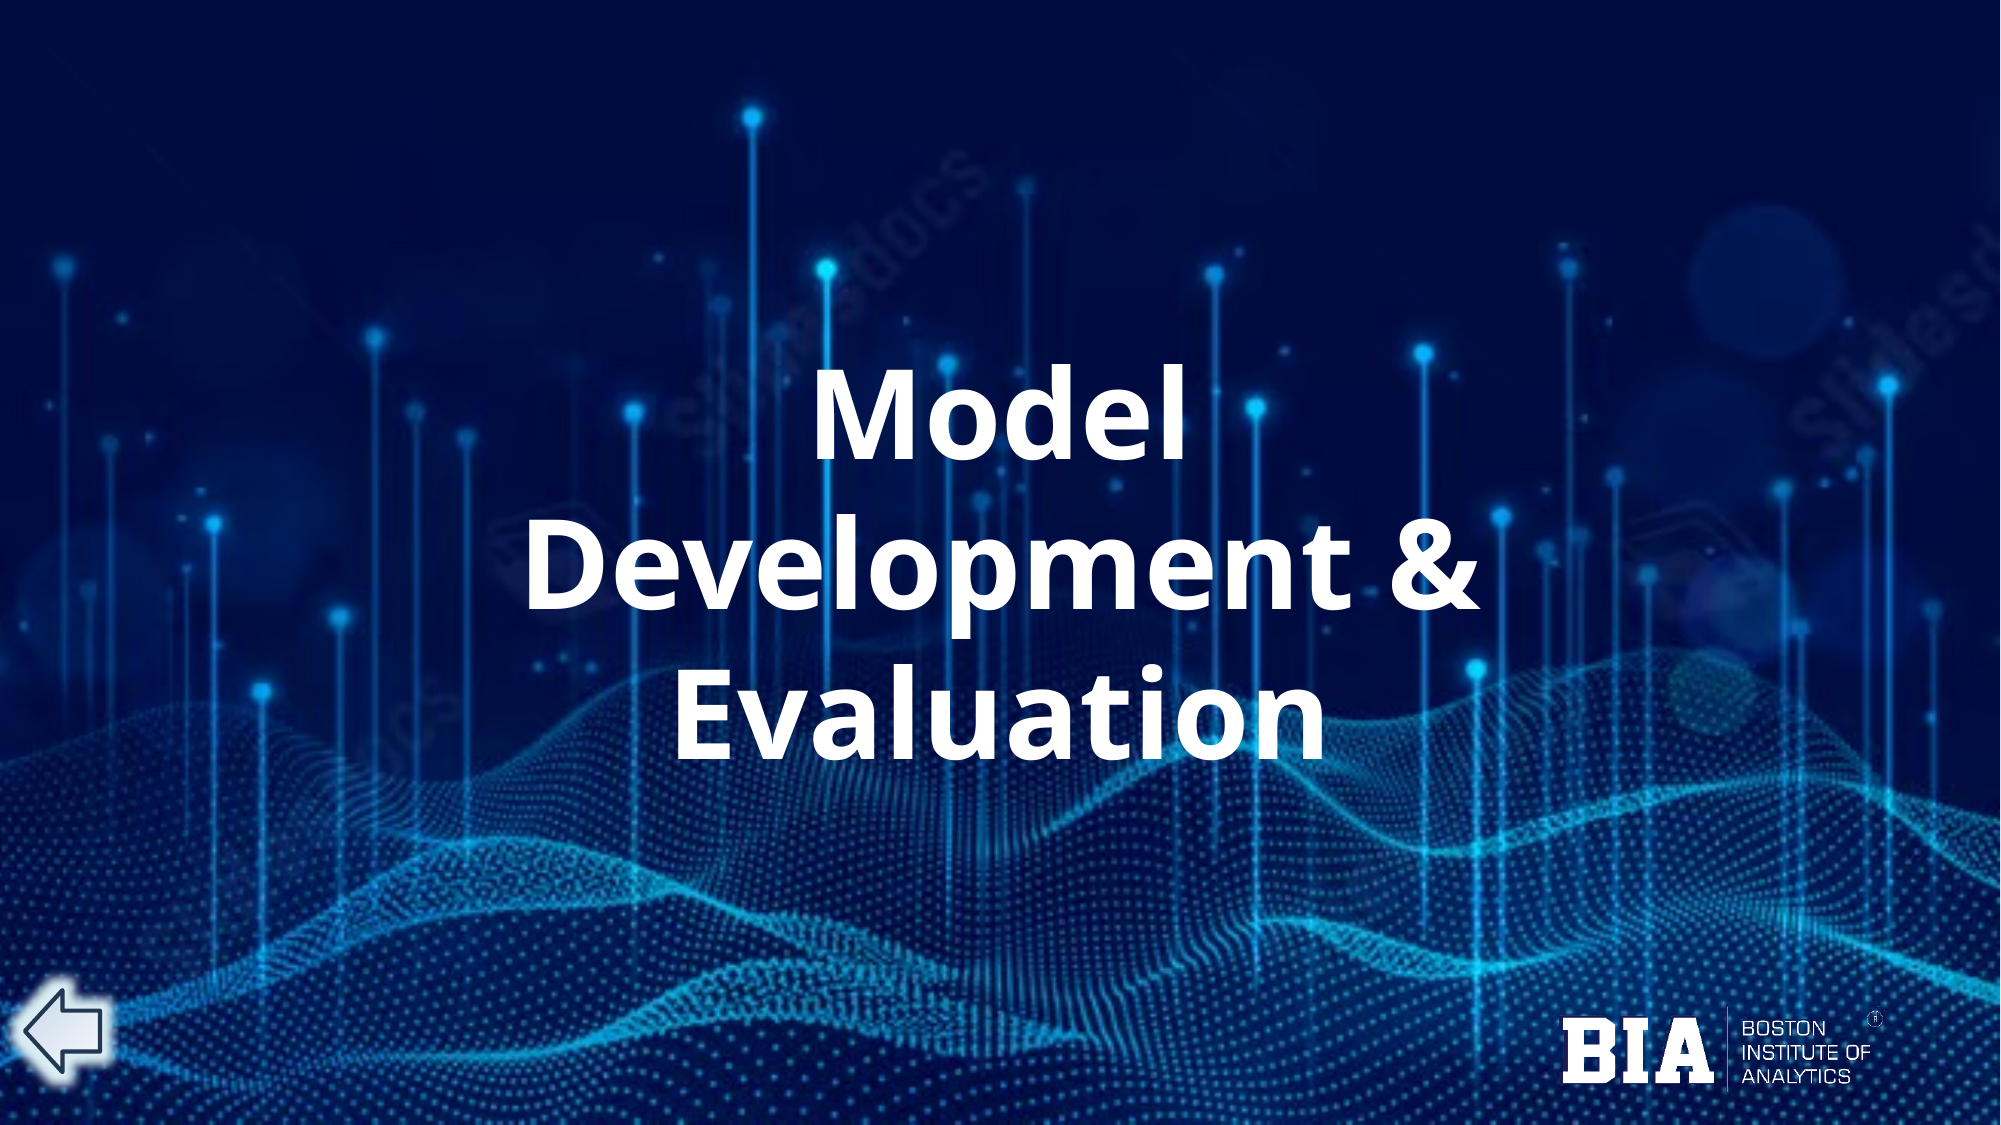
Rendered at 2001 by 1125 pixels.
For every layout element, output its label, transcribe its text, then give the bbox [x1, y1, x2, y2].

picture [0, 0, 2001, 1125]
text_box Model Development & Evaluation [375, 327, 1625, 793]
text_box [23, 988, 103, 1075]
